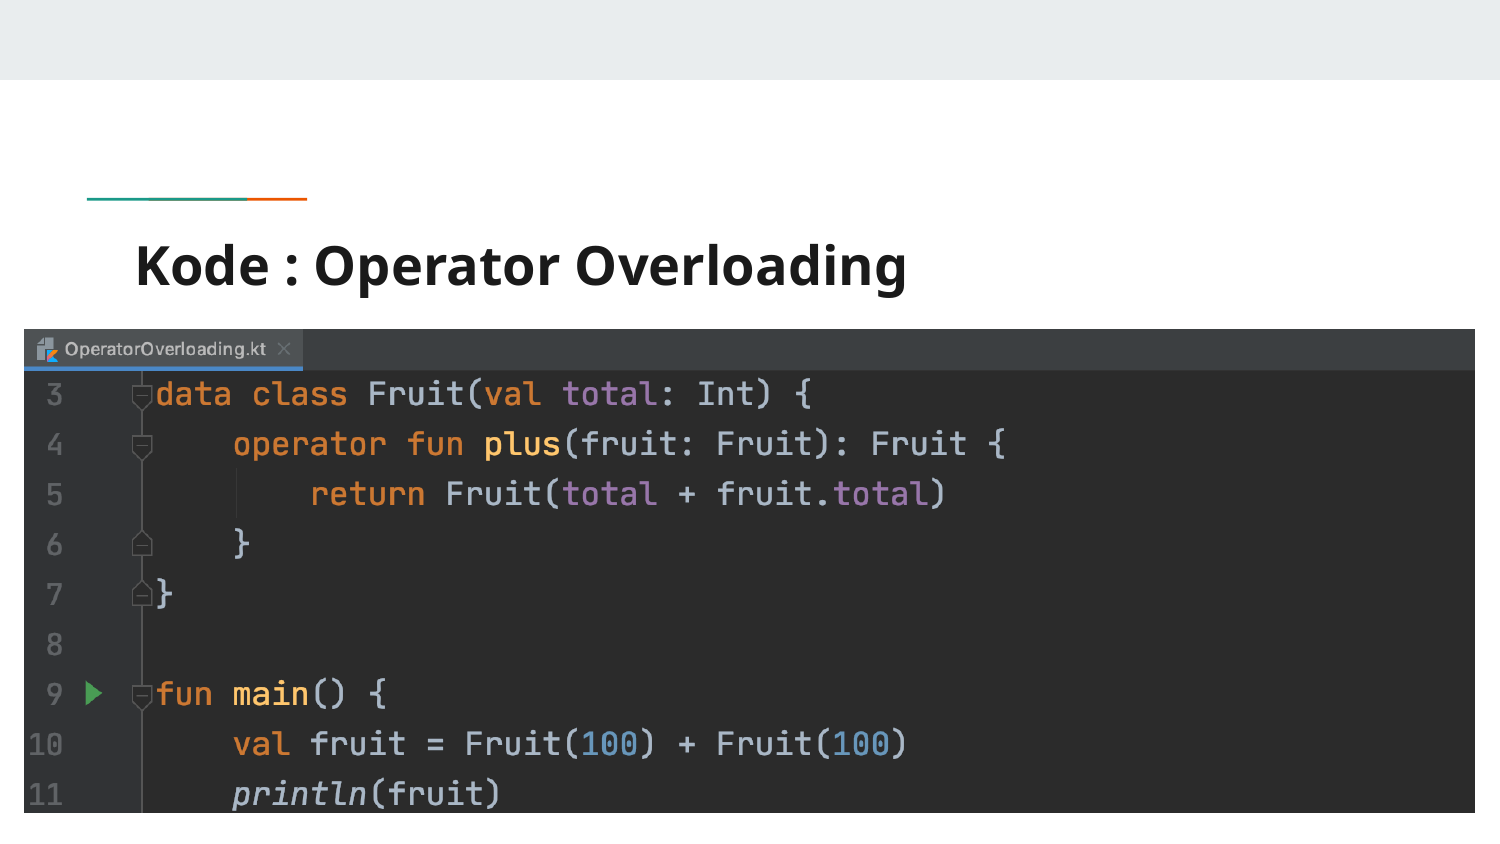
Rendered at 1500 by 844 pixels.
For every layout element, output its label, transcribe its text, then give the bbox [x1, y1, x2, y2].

picture [24, 328, 1476, 813]
title Kode : Operator Overloading [119, 216, 1381, 305]
